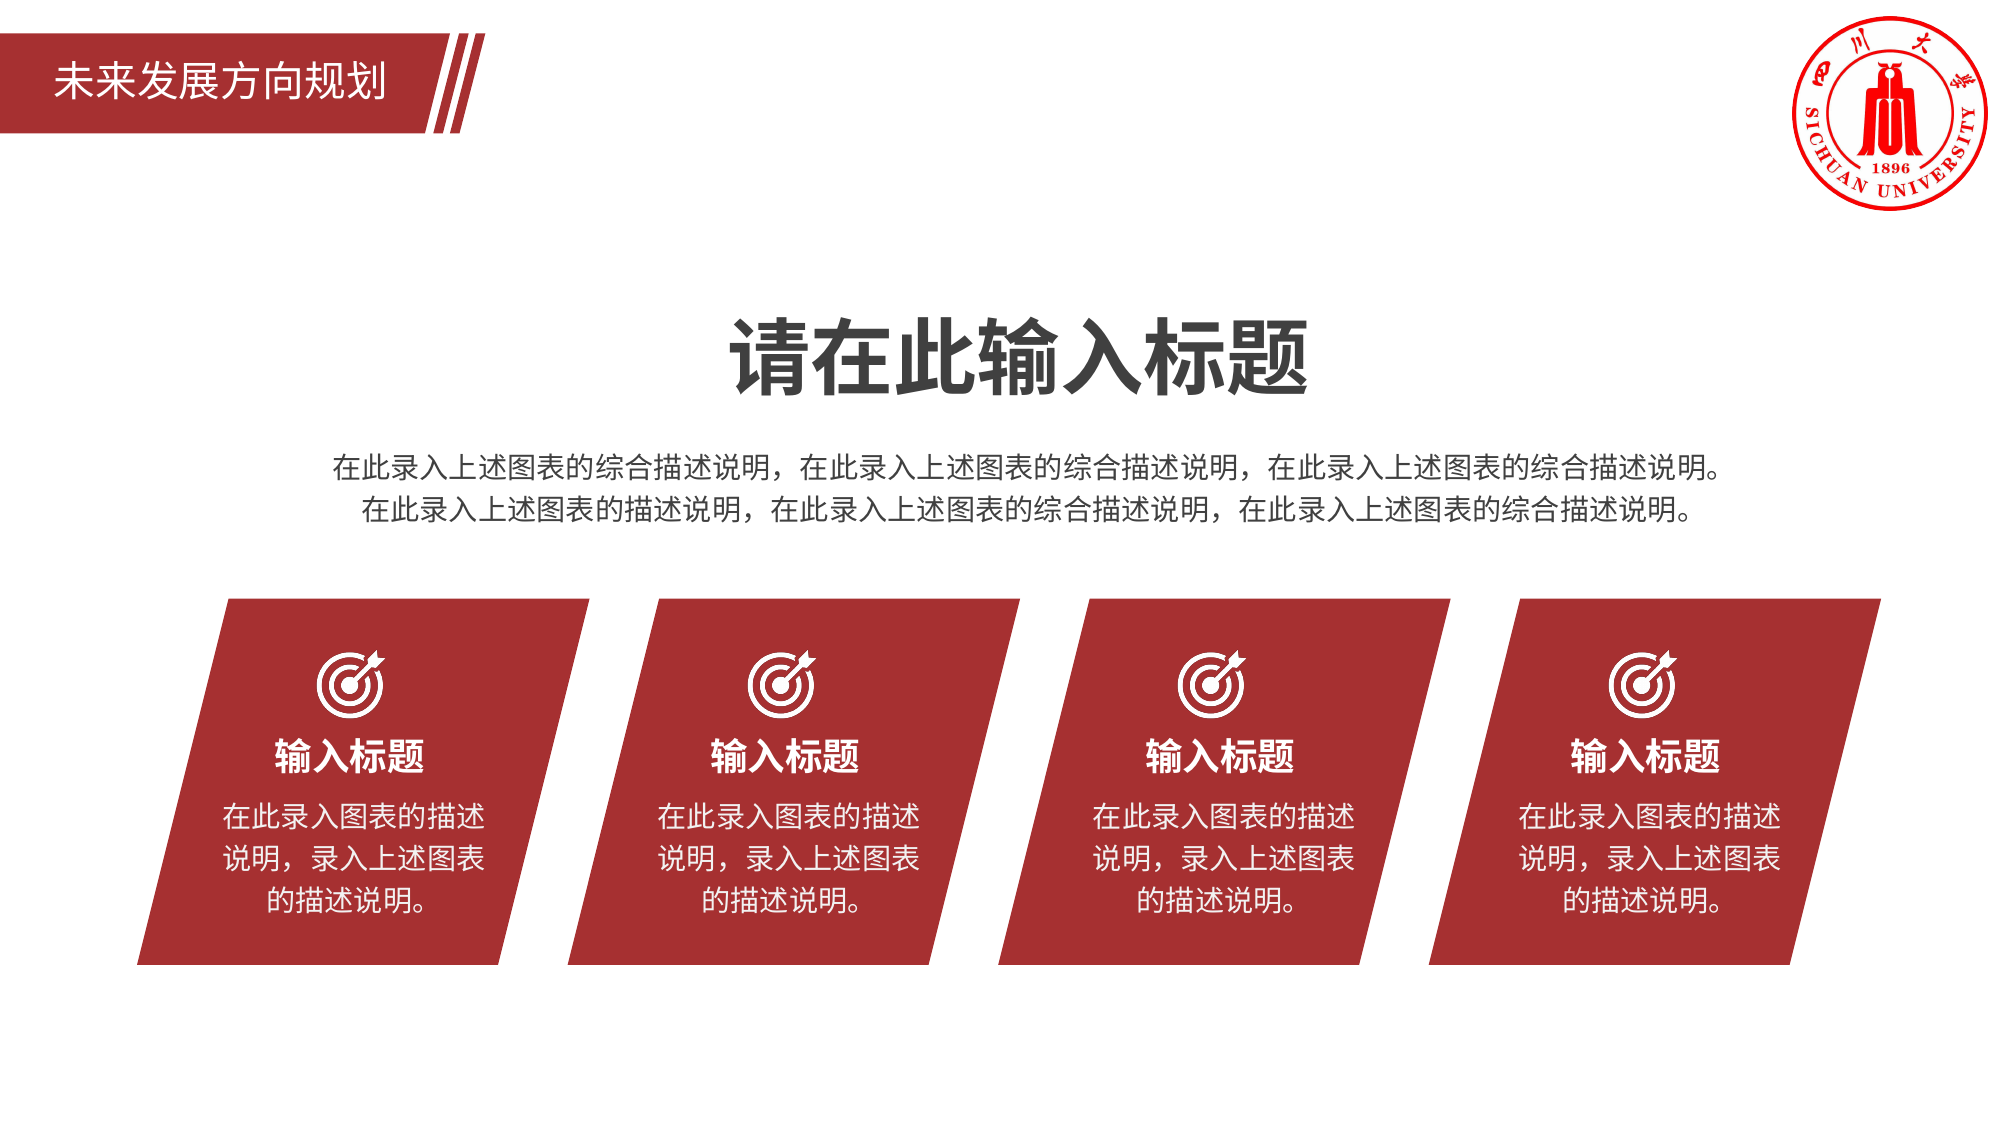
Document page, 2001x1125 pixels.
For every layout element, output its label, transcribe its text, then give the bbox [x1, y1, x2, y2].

text_box 输入标题 [274, 732, 425, 778]
picture [1601, 642, 1685, 726]
text_box [996, 597, 1453, 966]
text_box 输入标题 [1145, 732, 1296, 778]
text_box 在此录入上述图表的综合描述说明，在此录入上述图表的综合描述说明，在此录入上述图表的综合描述说明。在此录入上述图表的描述说明，在此录入上述图表的综合描述说明，在此录入上述图表的综合描述说明。 [309, 435, 1759, 535]
text_box 在此录入图表的描述说明，录入上述图表的描述说明。 [1497, 784, 1804, 925]
picture [1170, 642, 1254, 726]
text_box [566, 597, 1022, 966]
text_box [1427, 597, 1883, 966]
text_box [135, 597, 591, 966]
text_box 在此录入图表的描述说明，录入上述图表的描述说明。 [1071, 784, 1378, 925]
text_box 在此录入图表的描述说明，录入上述图表的描述说明。 [636, 784, 943, 925]
picture [1792, 16, 1988, 211]
text_box 在此录入图表的描述说明，录入上述图表的描述说明。 [201, 784, 508, 925]
text_box 输入标题 [709, 732, 860, 778]
text_box 请在此输入标题 [712, 297, 1326, 413]
text_box 输入标题 [1570, 732, 1721, 778]
picture [740, 642, 824, 726]
picture [309, 642, 393, 726]
text_box 未来发展方向规划 [38, 47, 403, 113]
